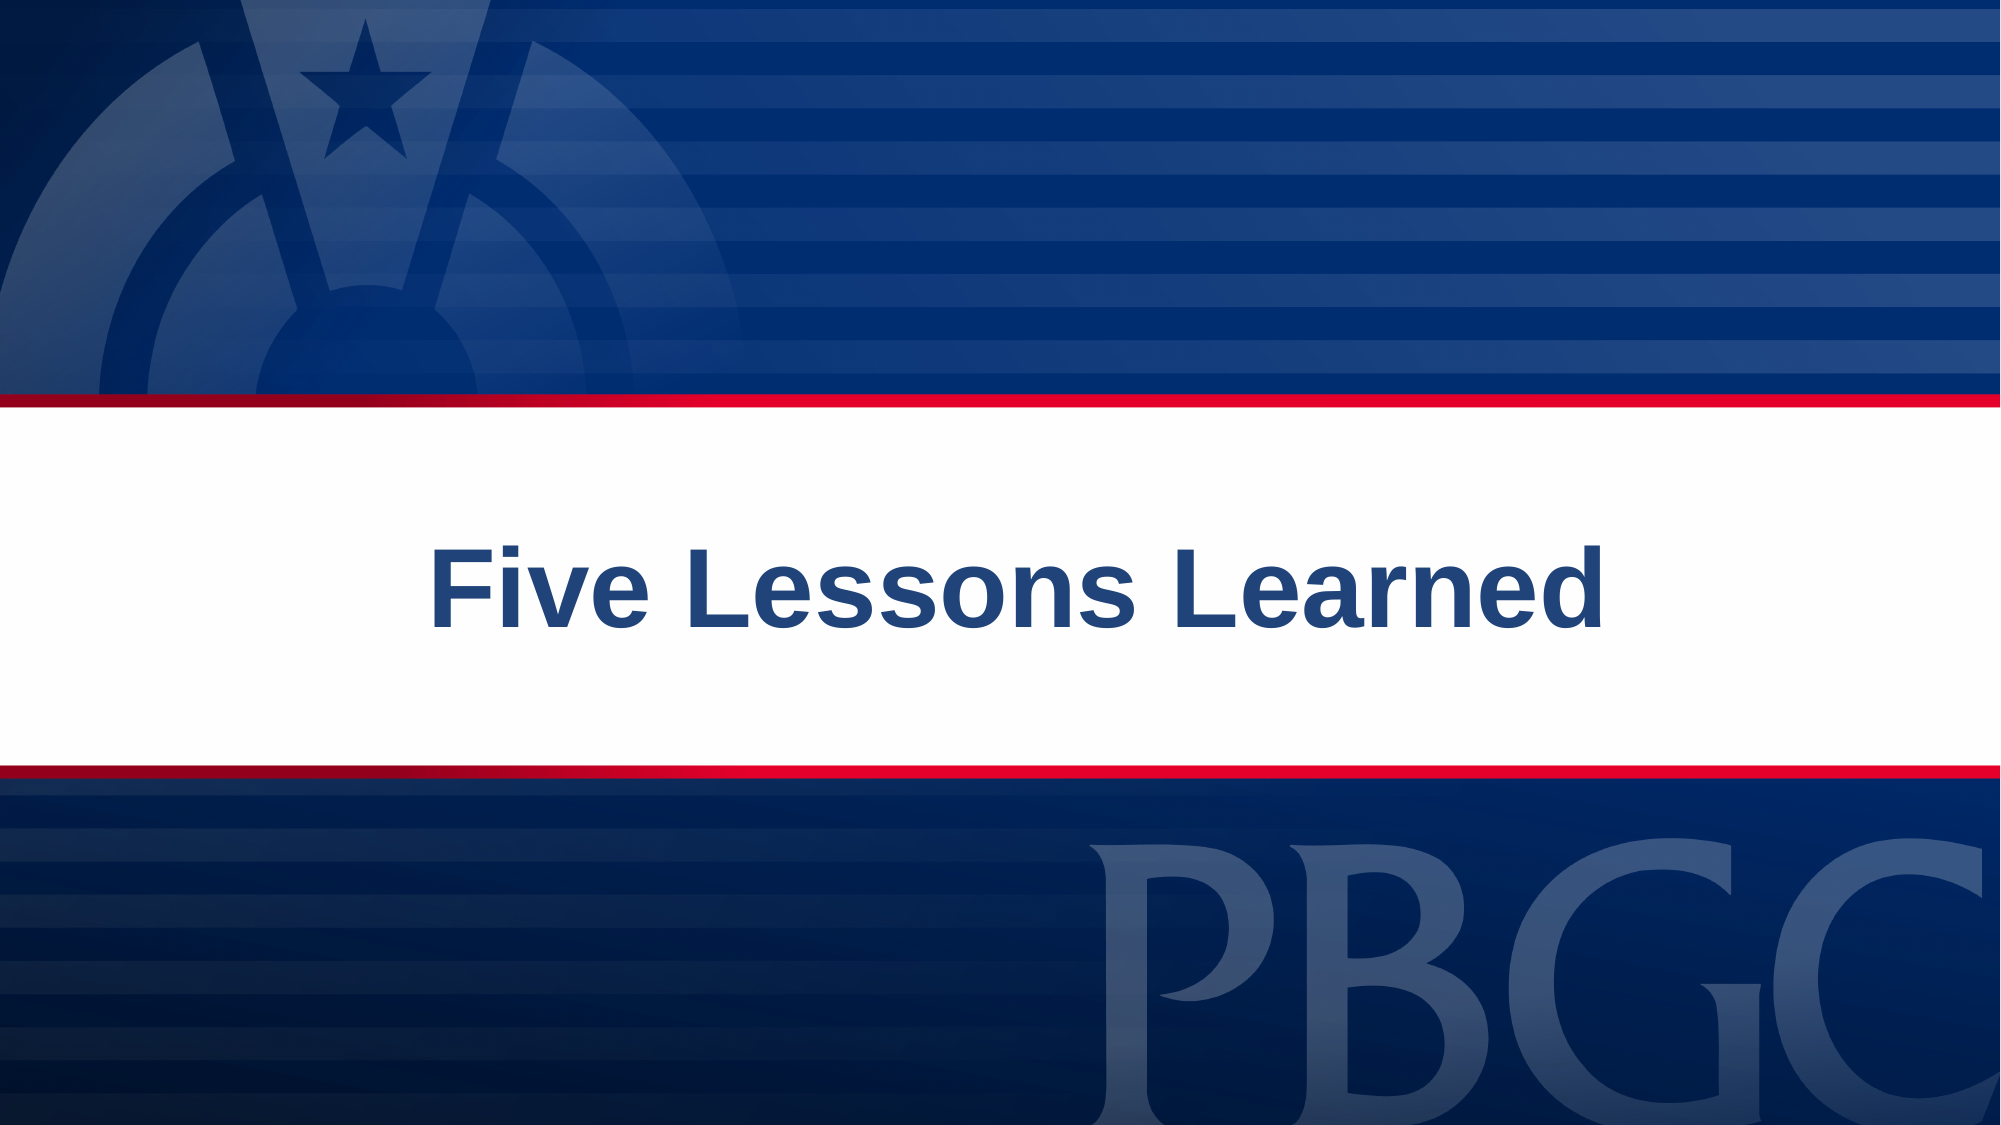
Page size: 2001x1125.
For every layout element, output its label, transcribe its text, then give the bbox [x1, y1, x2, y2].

picture [0, 0, 2001, 1125]
title Five Lessons Learned [136, 467, 1900, 658]
